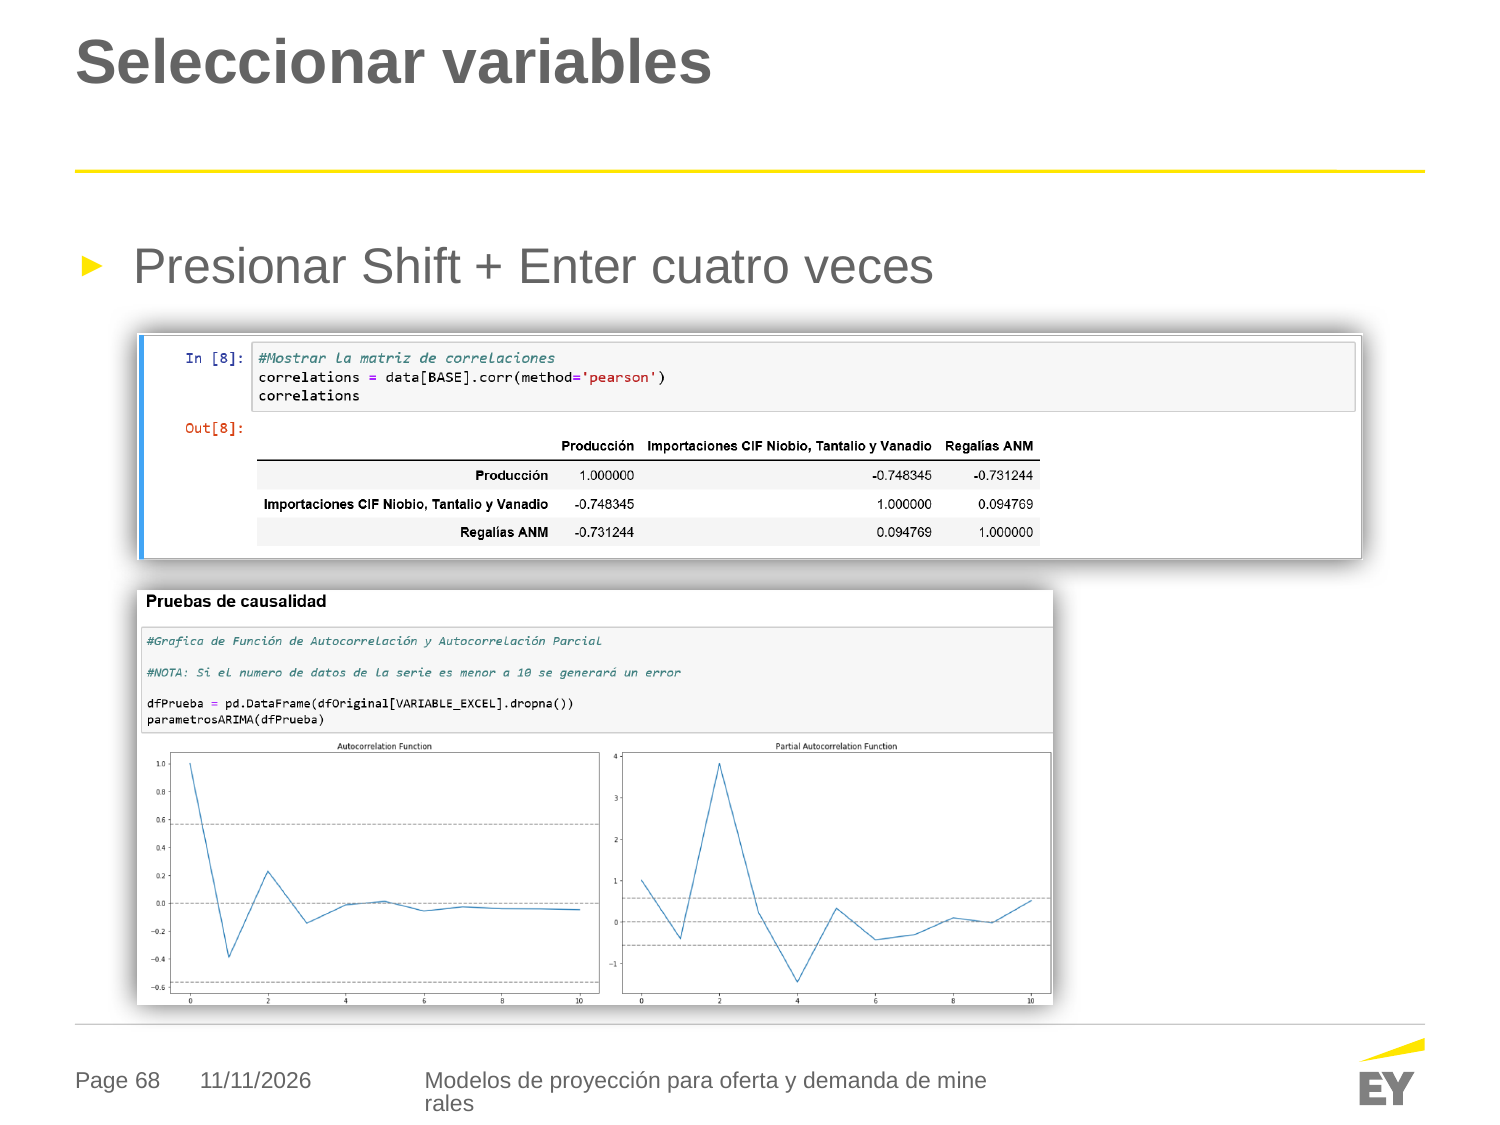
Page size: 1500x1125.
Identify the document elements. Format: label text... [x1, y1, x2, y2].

picture [137, 590, 1053, 1005]
title Seleccionar variables [75, 33, 1426, 175]
picture [137, 333, 1363, 561]
list Presionar Shift + Enter cuatro veces [75, 233, 1425, 1005]
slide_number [199, 1065, 395, 1099]
footer Modelos de proyección para oferta y demanda de minerales [424, 1065, 988, 1099]
